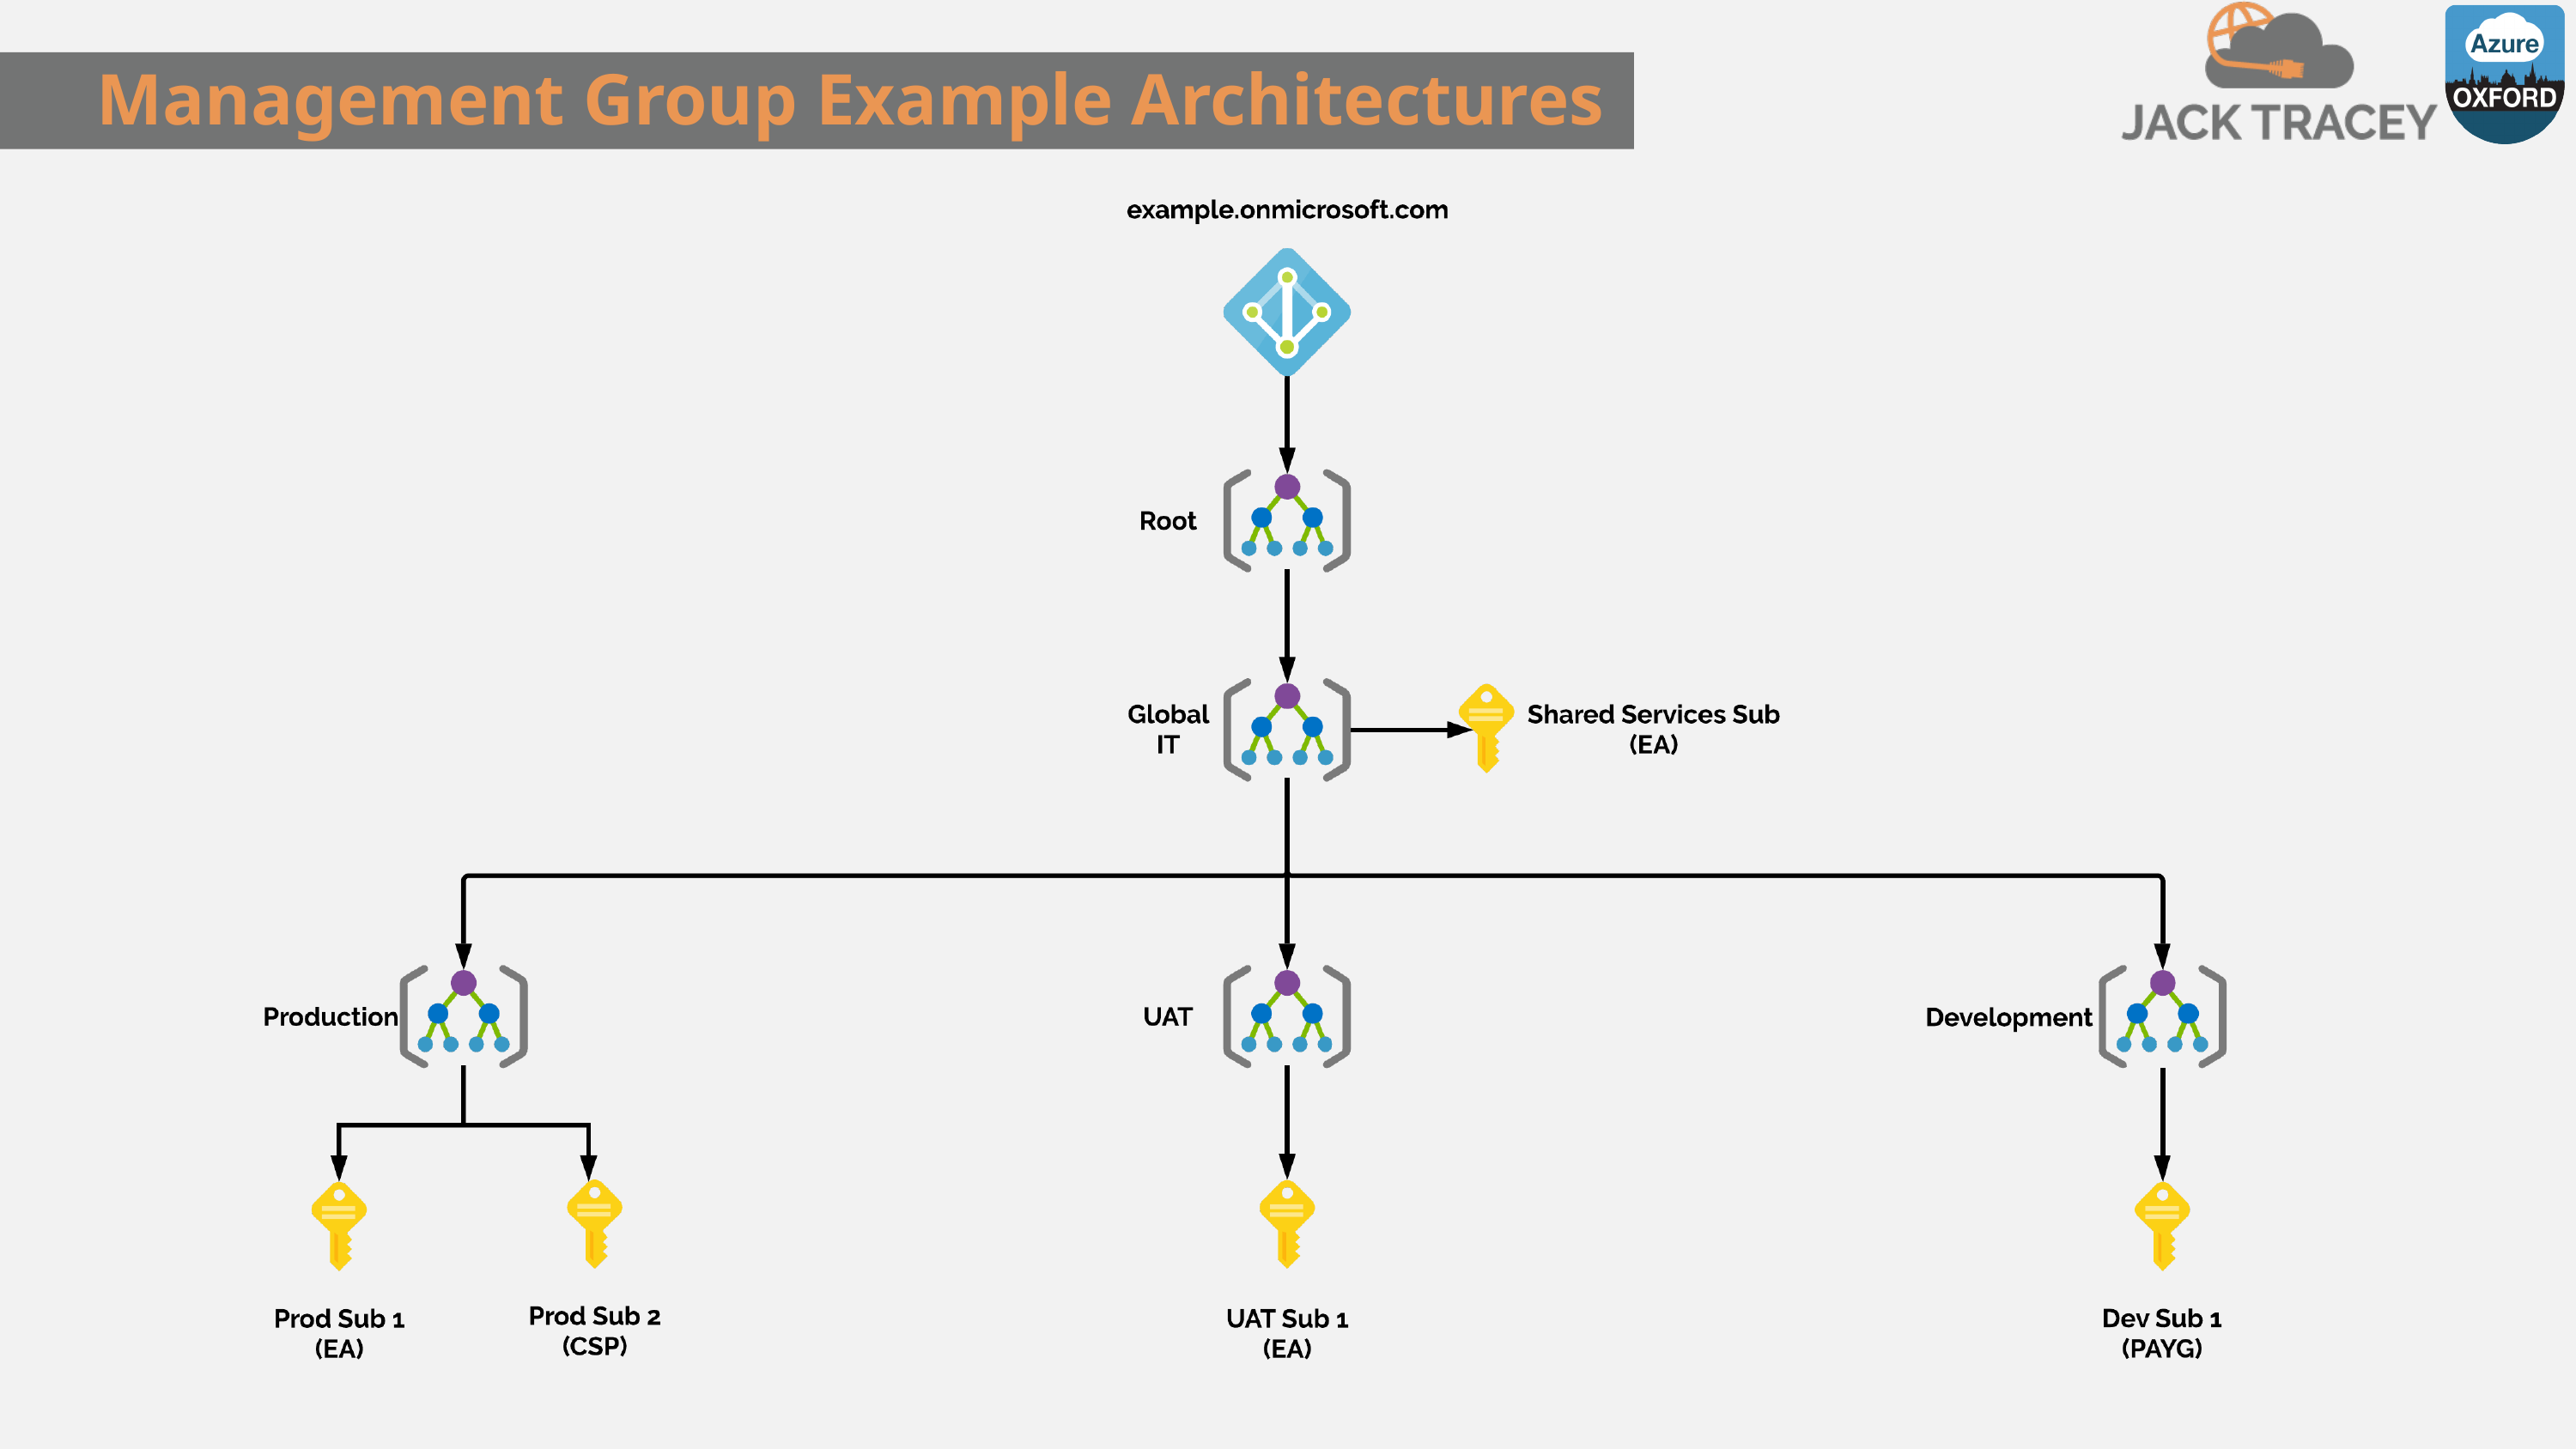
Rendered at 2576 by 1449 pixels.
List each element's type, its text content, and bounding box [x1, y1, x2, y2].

picture [183, 0, 2566, 1449]
text_box [0, 52, 1634, 149]
text_box Management Group Example Architectures [96, 55, 1615, 149]
